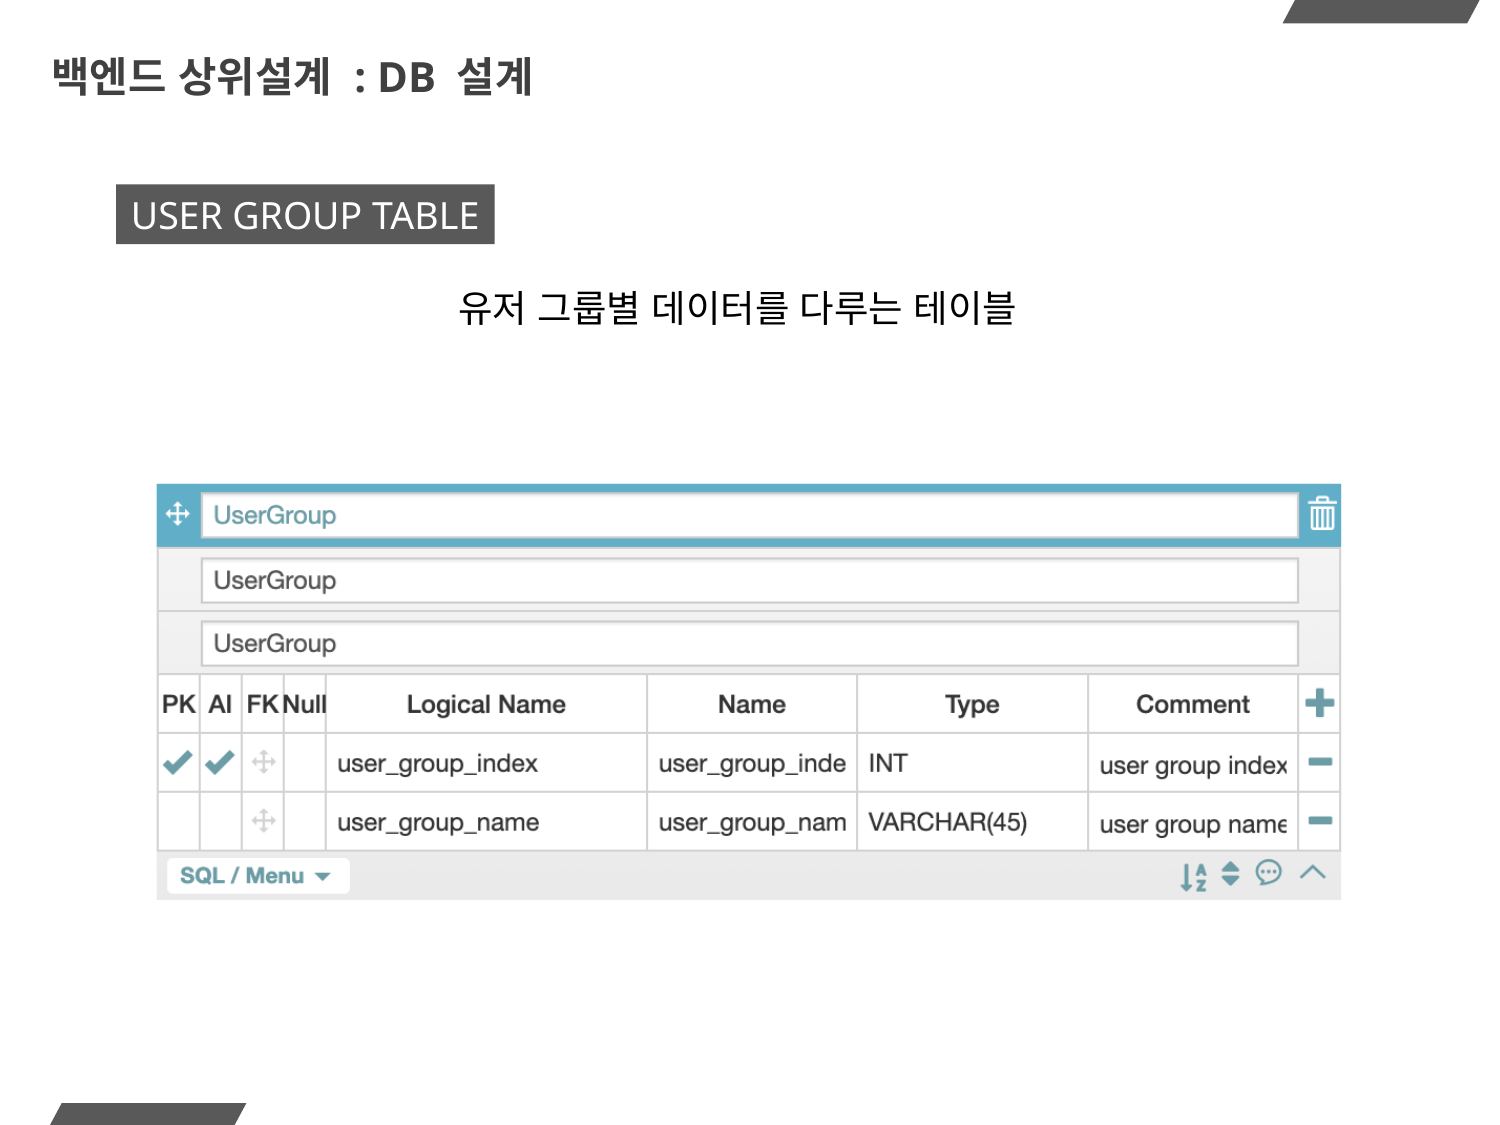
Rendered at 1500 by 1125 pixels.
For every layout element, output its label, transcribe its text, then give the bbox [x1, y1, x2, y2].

text_box USER GROUP TABLE [116, 184, 495, 245]
title 백엔드 상위설계 : DB 설계 [36, 49, 1242, 111]
picture [142, 467, 1358, 919]
text_box 유저 그룹별 데이터를 다루는 테이블 [100, 277, 1376, 338]
